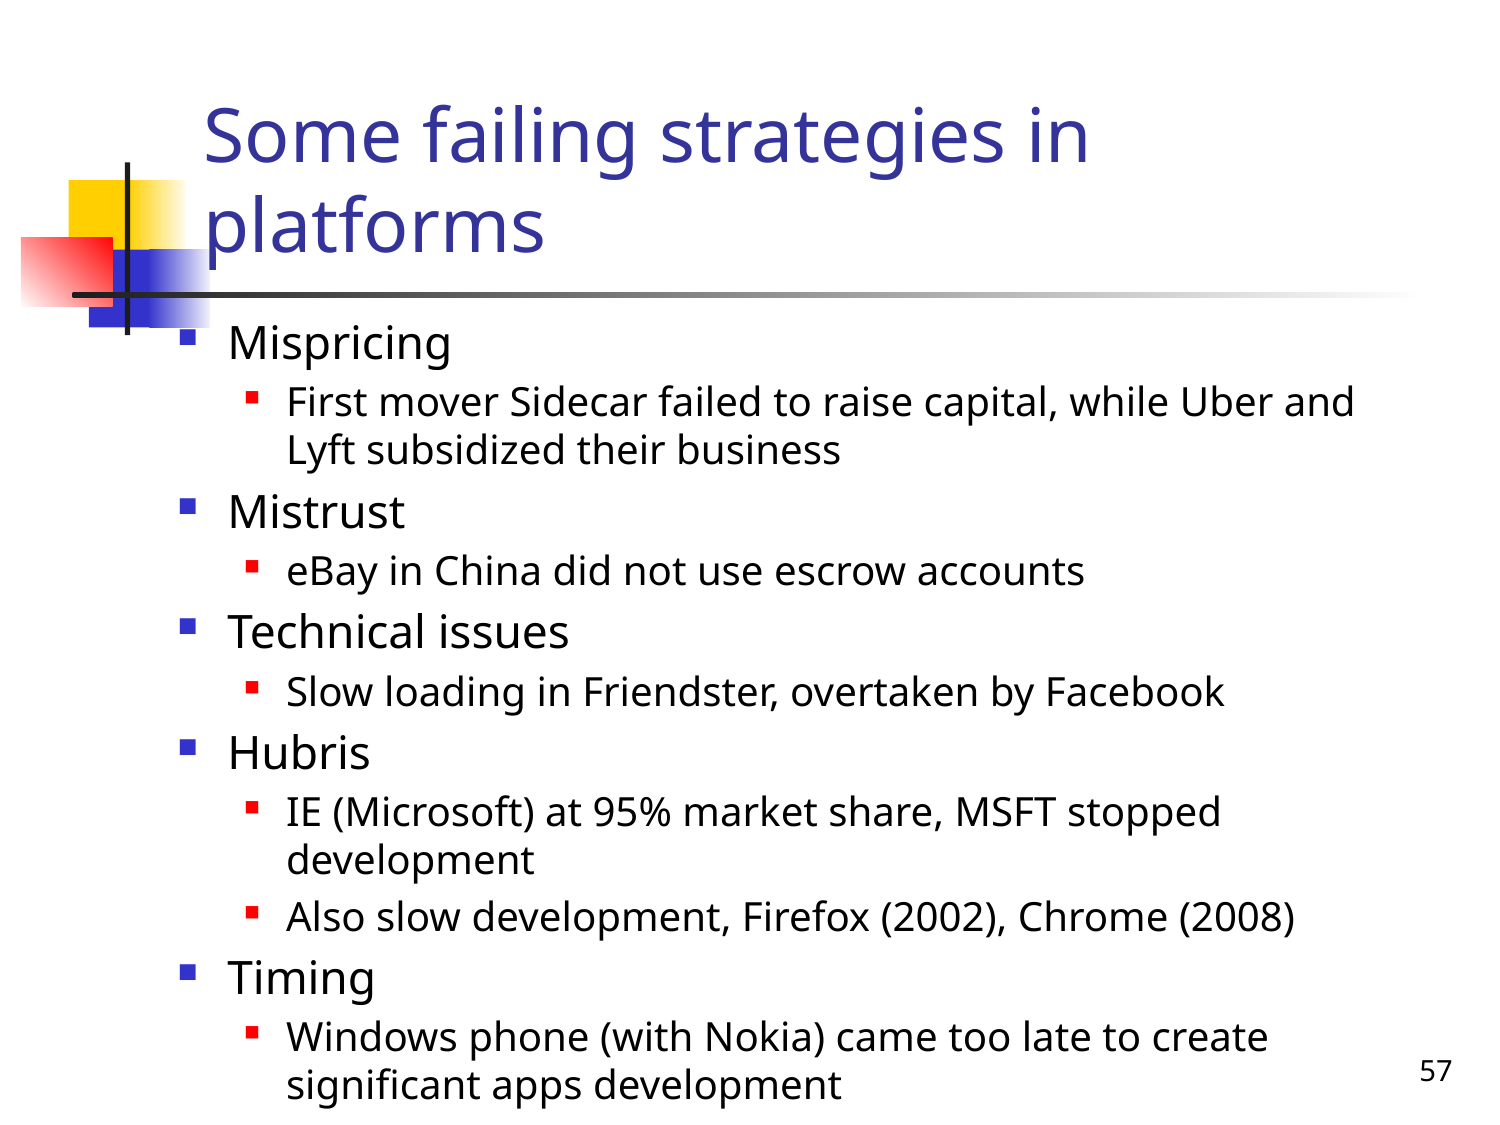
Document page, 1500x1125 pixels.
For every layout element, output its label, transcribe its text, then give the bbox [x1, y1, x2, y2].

list Mispricing First mover Sidecar failed to raise capital, while Uber and Lyft subsidized their business Mistrust eBay in China did not use escrow accounts Technical issues Slow loading in Friendster, overtaken by Facebook Hubris IE (Microsoft) at 95% market share, MSFT stopped development Also slow development, Firefox (2002), Chrome (2008) Timing Windows phone (with Nokia) came too late to create significant apps development [162, 305, 1438, 1125]
slide_number 57 [1154, 1023, 1468, 1100]
title Some failing strategies in platforms [188, 35, 1468, 275]
